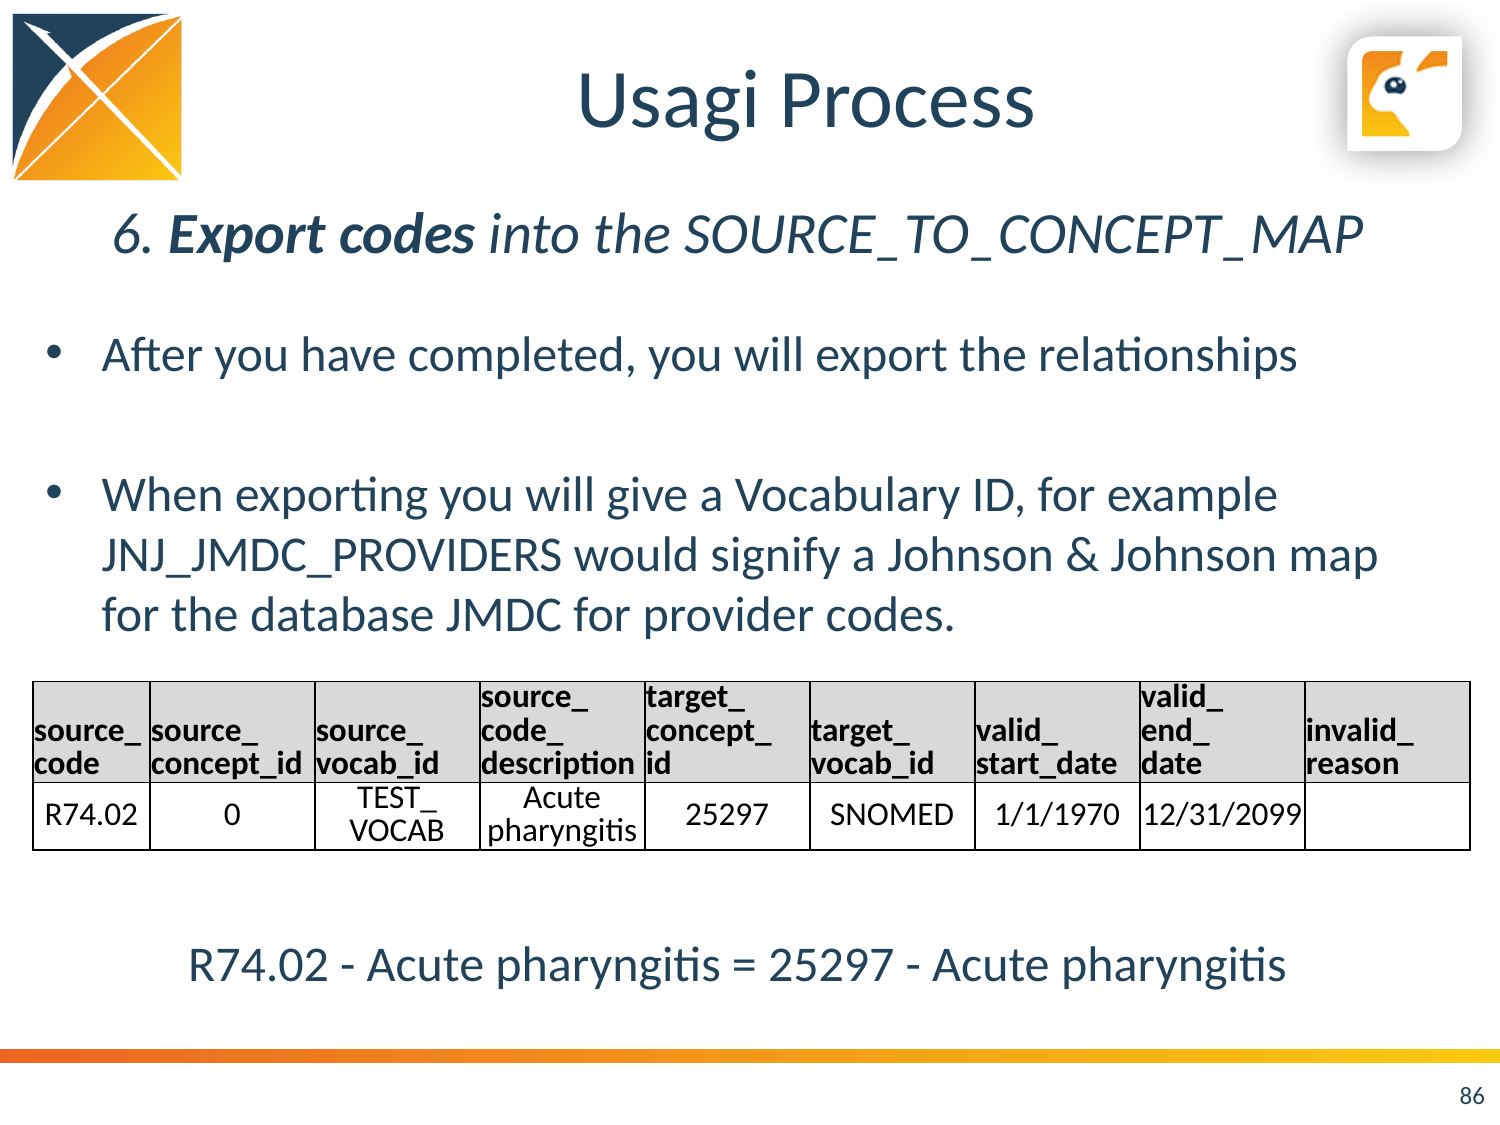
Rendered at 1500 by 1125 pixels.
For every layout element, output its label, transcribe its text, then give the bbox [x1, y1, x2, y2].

table_header valid_ start_date [976, 682, 1139, 782]
picture [1354, 43, 1455, 144]
table_header valid_ end_ date [1141, 682, 1304, 782]
table_cell Acute pharyngitis [481, 783, 644, 849]
title Usagi Process [187, 24, 1340, 163]
table_header target_ vocab_id [811, 682, 974, 782]
table_header source_ code [34, 682, 149, 782]
slide_number 86 [1149, 1065, 1500, 1125]
table_cell TEST_ VOCAB [316, 783, 479, 849]
table_header source_ concept_id [151, 682, 314, 782]
list [762, 851, 1425, 1005]
list [762, 294, 1425, 681]
table_header source_ code_ description [481, 682, 644, 782]
table_cell SNOMED [811, 783, 974, 849]
table_cell 12/31/2099 [1141, 783, 1304, 849]
table_cell 25297 [646, 783, 809, 849]
table_header invalid_ reason [1306, 682, 1469, 782]
table_header source_ vocab_id [316, 682, 479, 782]
table_header target_ concept_ id [646, 682, 809, 782]
picture [0, 0, 206, 200]
table_cell 0 [151, 783, 314, 849]
text_box 6. Export codes into the SOURCE_TO_CONCEPT_MAP After you have completed, you will export the relationships When exporting you will give a Vocabulary ID, for example JNJ_JMDC_PROVIDERS would signify a Johnson & Johnson map for the database JMDC for provider codes. R74.02 - Acute pharyngitis = 25297 - Acute pharyngitis [30, 187, 1445, 1031]
table_cell 1/1/1970 [976, 783, 1139, 849]
table_cell [1306, 783, 1469, 849]
table_cell R74.02 [34, 783, 149, 849]
